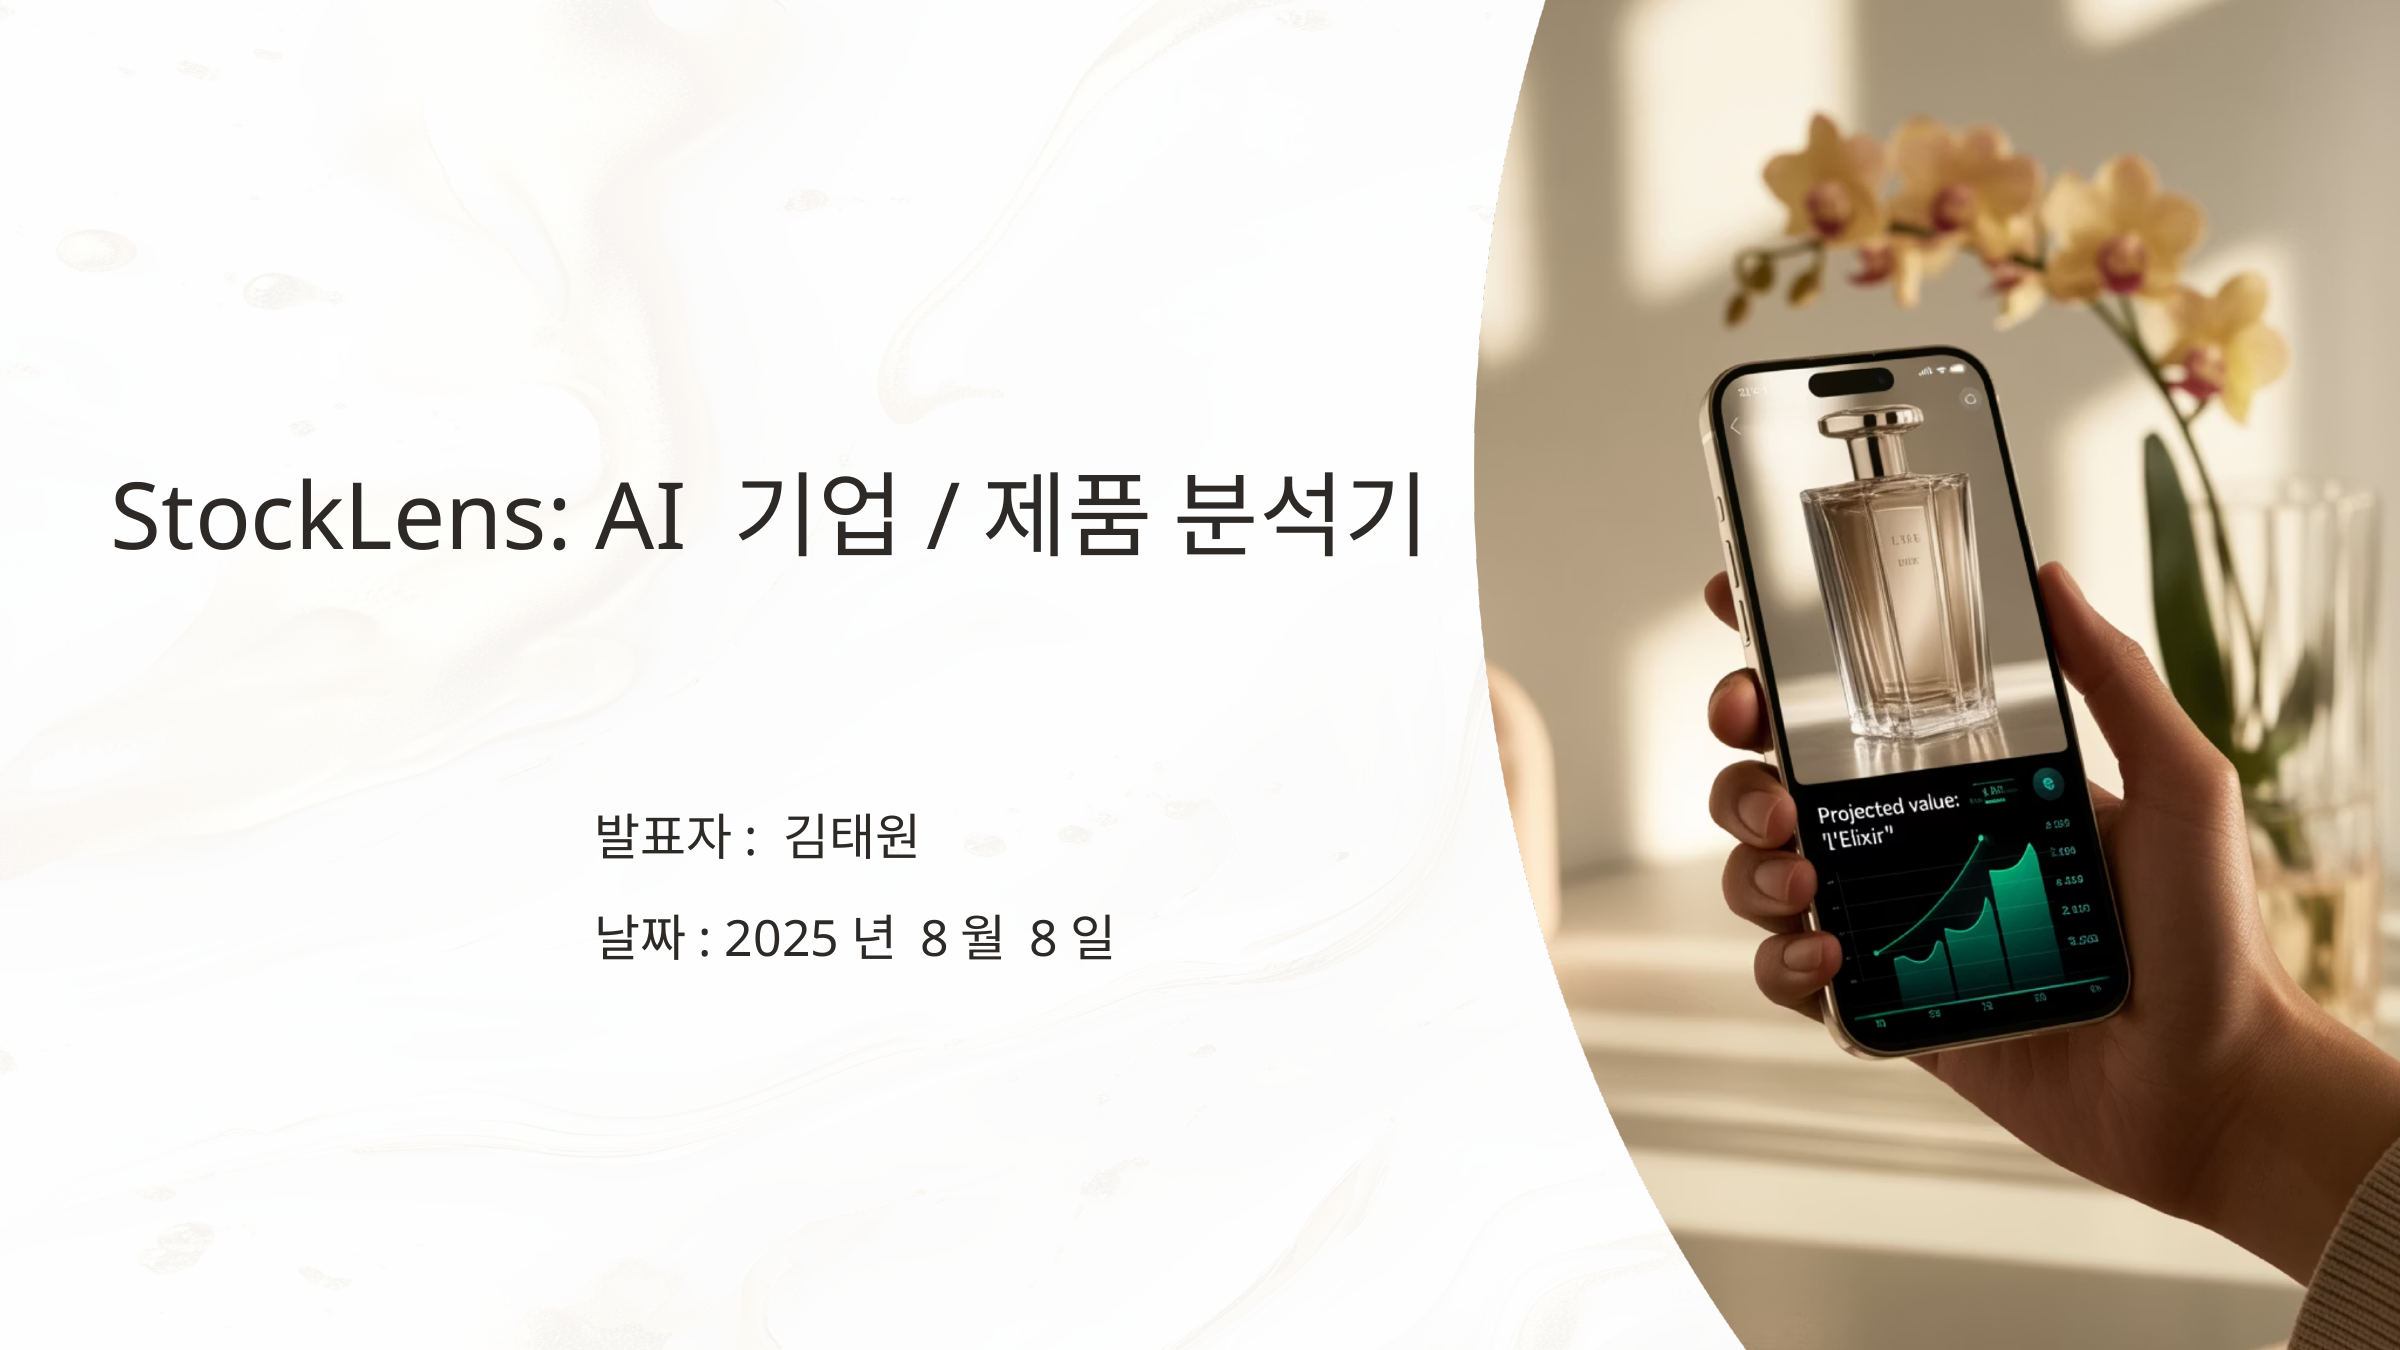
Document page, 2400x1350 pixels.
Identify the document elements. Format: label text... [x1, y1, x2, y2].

text_box StockLens: AI 기업/제품 분석기 [110, 453, 1454, 686]
picture [1454, 0, 2400, 1350]
text_box 날짜: 2025년 8월 8일 [594, 907, 1147, 998]
text_box 발표자: 김태원 [594, 806, 1147, 896]
